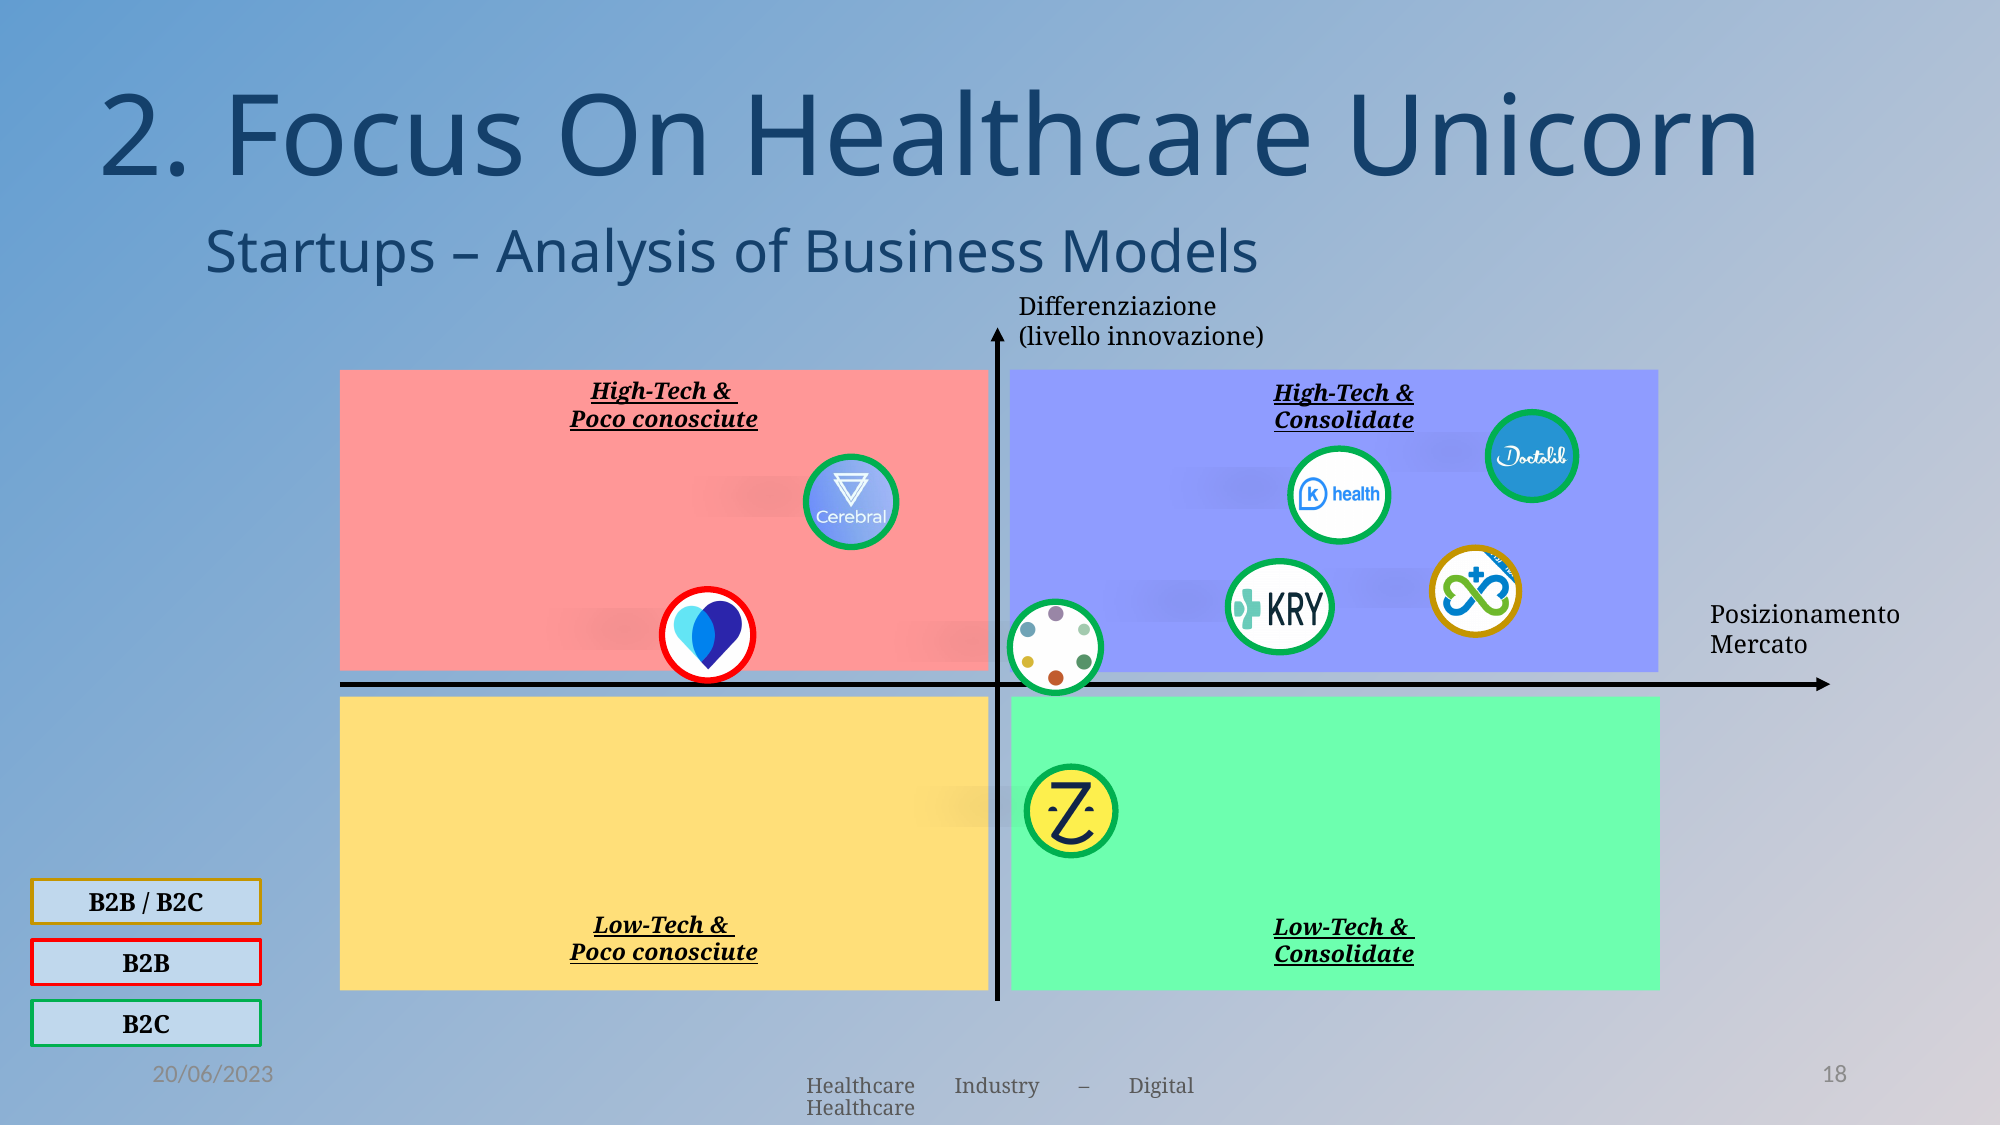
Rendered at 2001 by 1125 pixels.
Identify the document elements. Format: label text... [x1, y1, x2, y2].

text_box [339, 696, 989, 992]
text_box Healthcare Industry – Digital Healthcare [791, 1067, 1209, 1102]
text_box B2B / B2C [31, 879, 261, 924]
picture [1487, 412, 1577, 500]
text_box [339, 369, 989, 672]
picture [1290, 448, 1389, 542]
text_box Posizionamento Mercato [1695, 591, 1945, 667]
picture [1009, 601, 1101, 693]
text_box B2B [31, 940, 261, 985]
picture [805, 456, 897, 548]
text_box High-Tech & Poco conosciute [526, 369, 802, 440]
picture [661, 589, 754, 681]
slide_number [137, 1042, 588, 1103]
text_box Low-Tech & Consolidate [1206, 904, 1482, 975]
picture [1026, 766, 1116, 856]
text_box Low-Tech & Poco conosciute [526, 903, 802, 973]
text_box Startups – Analysis of Business Models [191, 172, 1863, 292]
picture [1431, 547, 1520, 635]
text_box B2C [31, 1000, 261, 1046]
text_box [1010, 696, 1661, 992]
picture [1227, 561, 1332, 653]
slide_number 18 [1412, 1042, 1863, 1103]
text_box Differenziazione (livello innovazione) [1003, 282, 1284, 358]
text_box [1009, 369, 1659, 673]
text_box High-Tech & Consolidate [1190, 370, 1498, 441]
text_box 2. Focus On Healthcare Unicorn [83, 50, 1809, 228]
